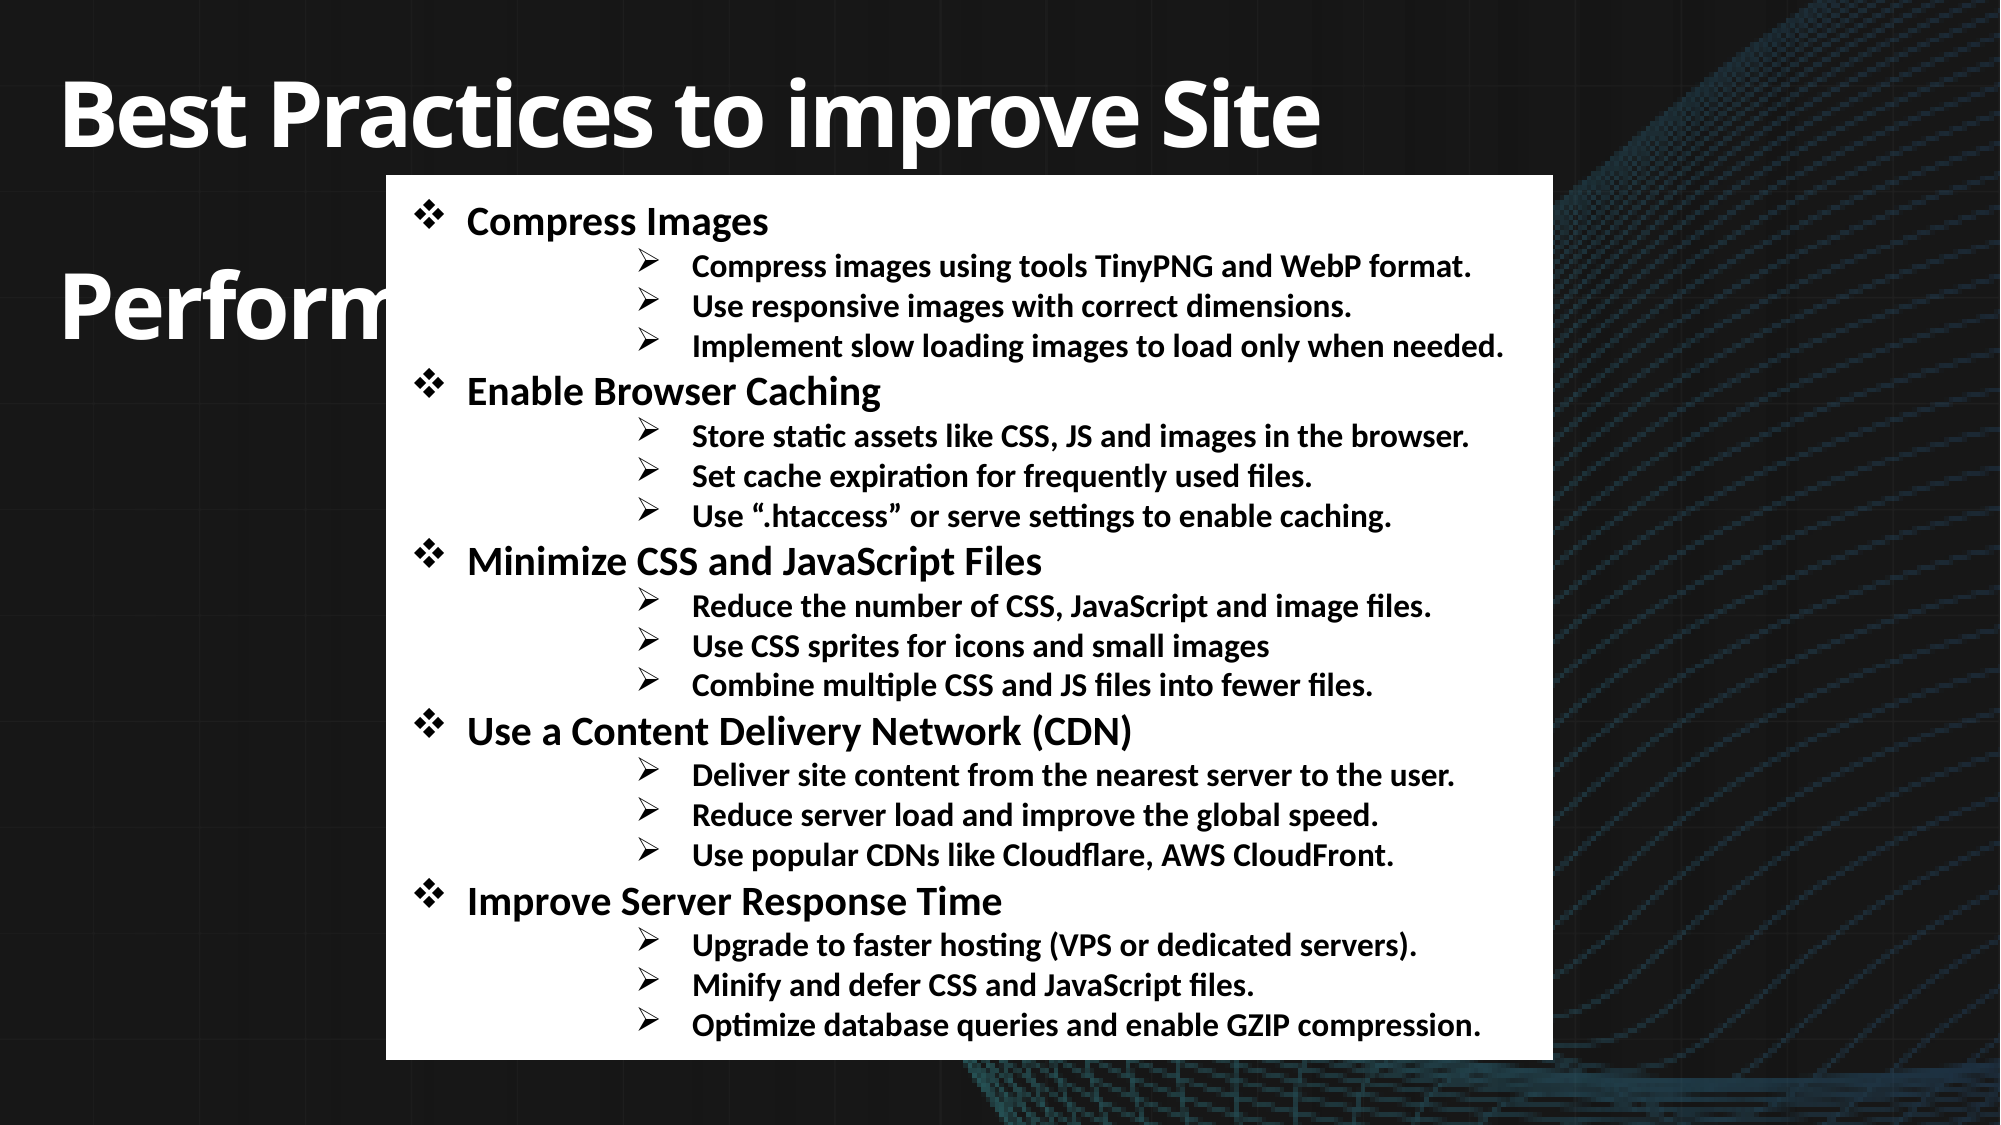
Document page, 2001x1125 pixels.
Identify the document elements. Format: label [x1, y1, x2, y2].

text_box [0, 0, 2000, 1125]
text_box [386, 174, 1553, 1061]
